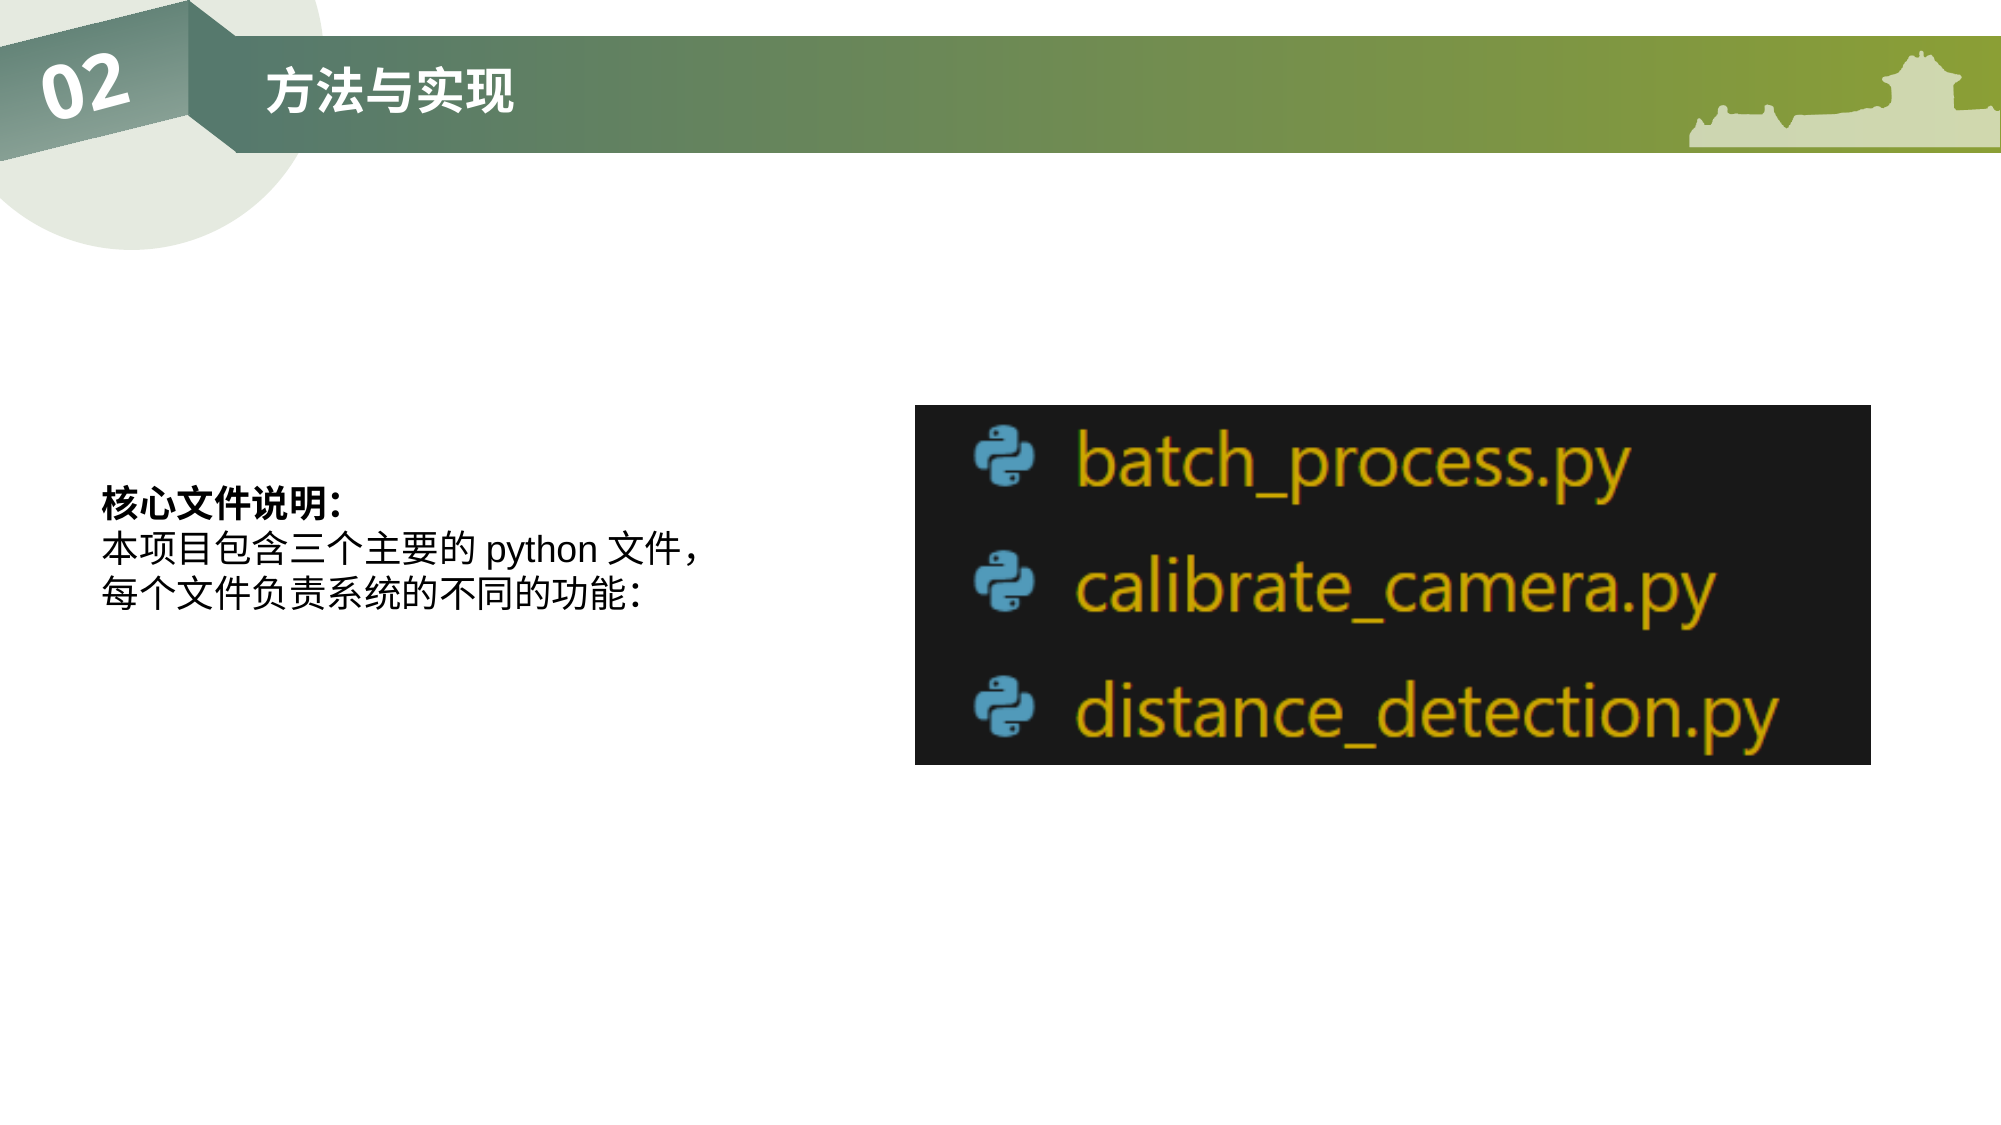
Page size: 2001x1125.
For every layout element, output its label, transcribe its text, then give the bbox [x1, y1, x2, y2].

picture [1671, 29, 2000, 164]
text_box [0, 154, 300, 251]
picture [915, 405, 1871, 765]
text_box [0, 0, 2000, 154]
text_box 核心文件说明： 本项目包含三个主要的python文件，每个文件负责系统的不同的功能： [87, 472, 754, 623]
